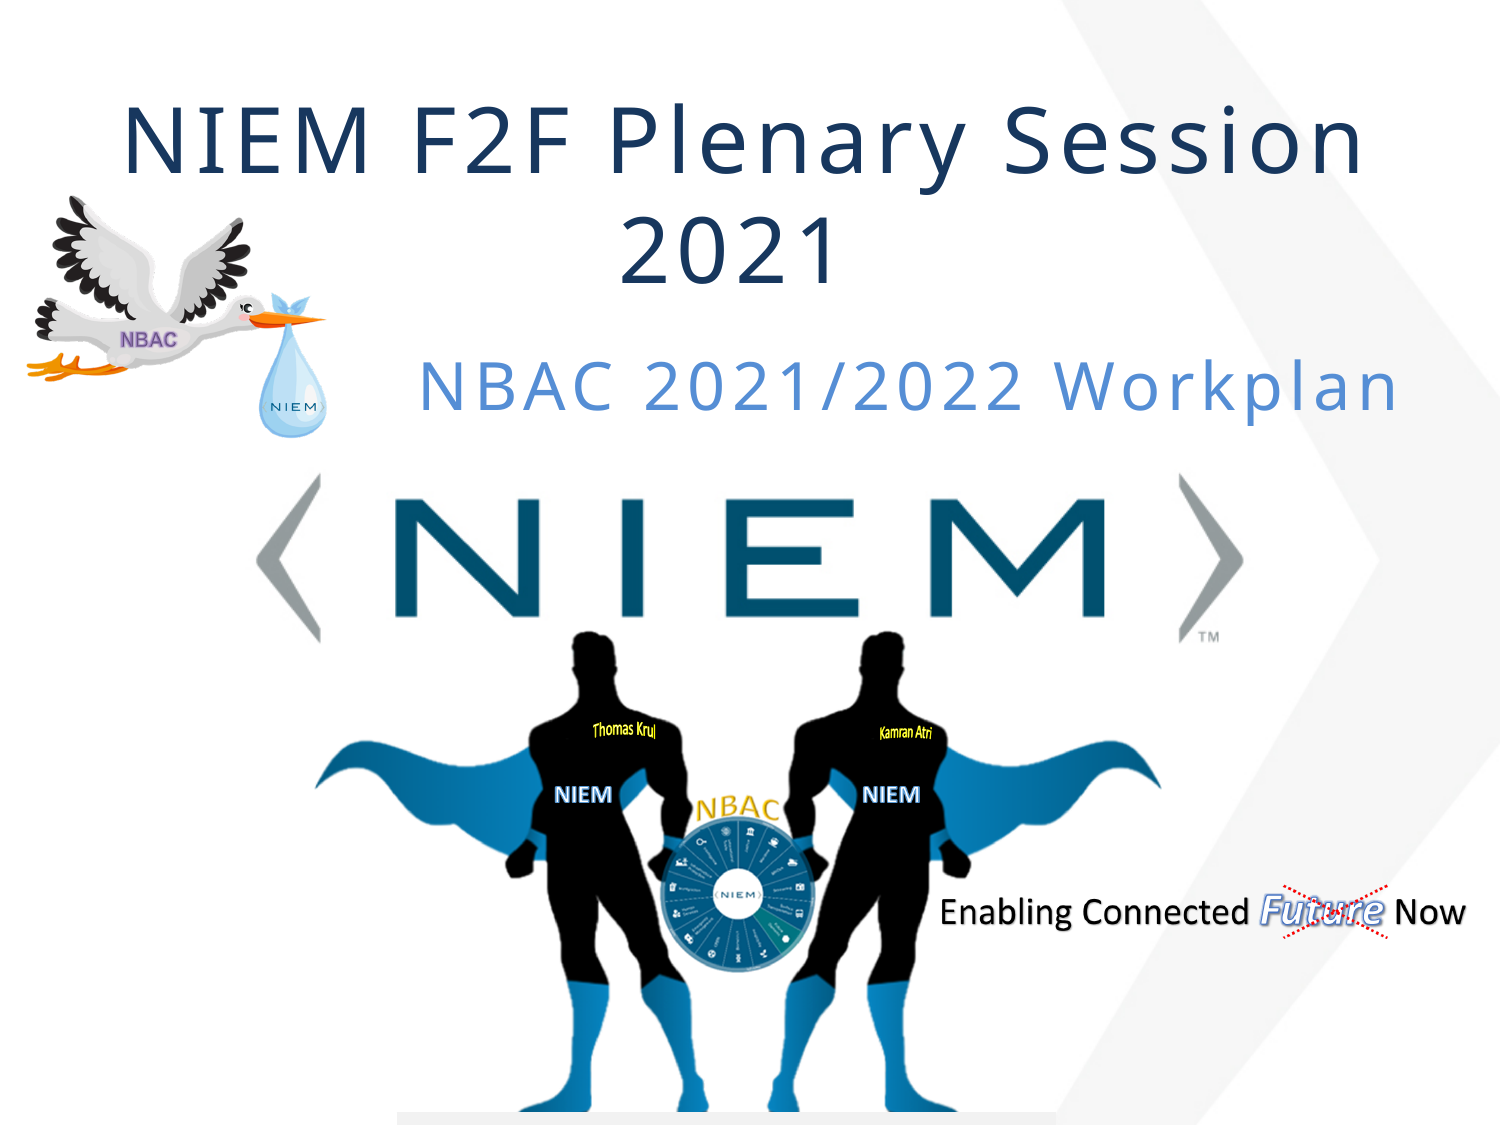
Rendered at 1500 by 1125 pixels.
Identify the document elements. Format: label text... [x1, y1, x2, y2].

text_box NBAC 2021/2022 Workplan [332, 335, 1500, 431]
text_box NIEM F2F Plenary Session 2021 [94, 74, 1400, 310]
picture [0, 0, 1500, 1125]
